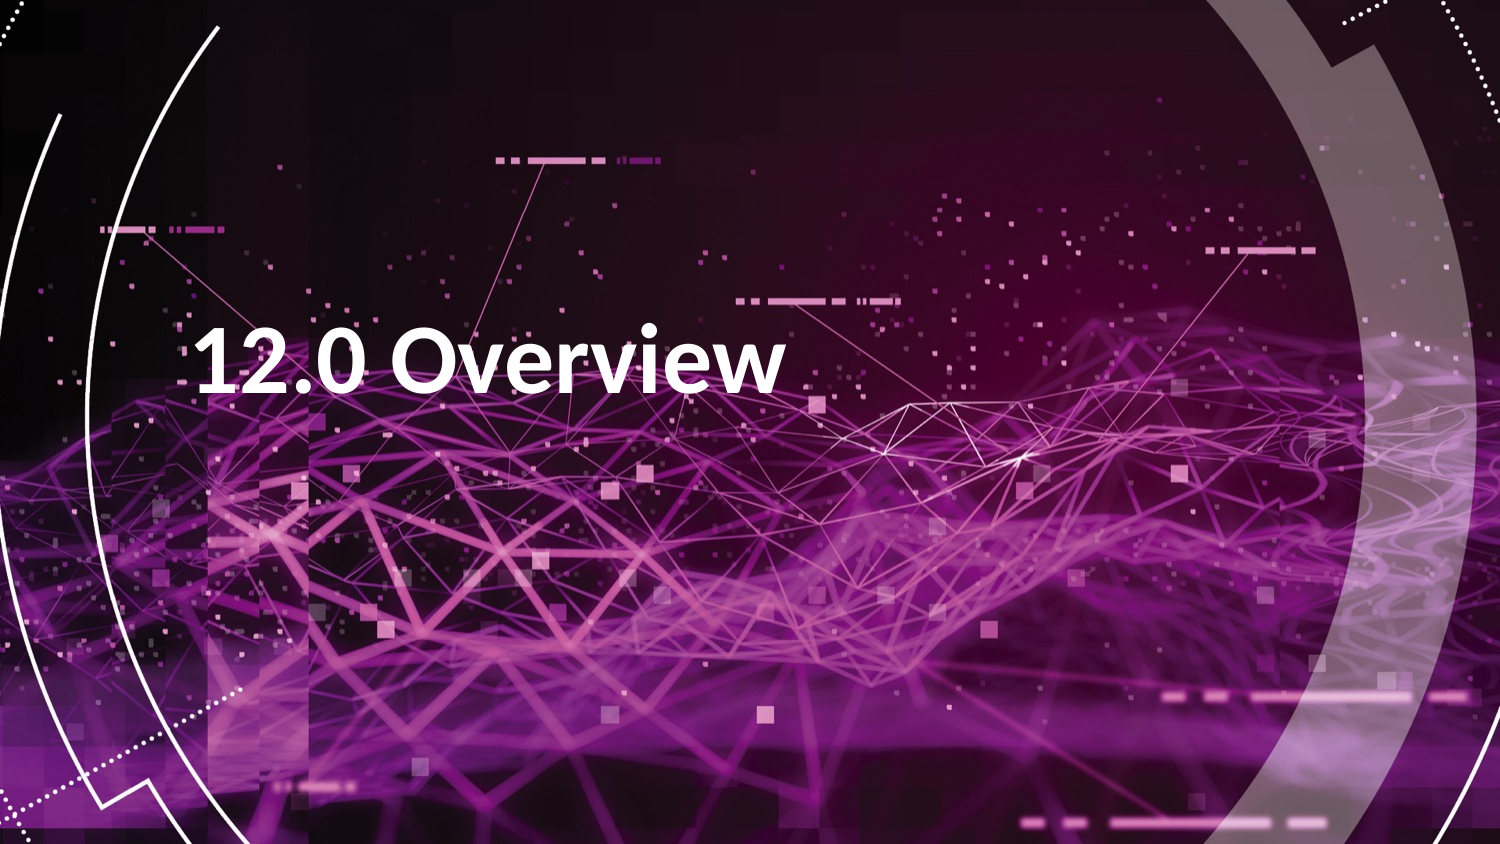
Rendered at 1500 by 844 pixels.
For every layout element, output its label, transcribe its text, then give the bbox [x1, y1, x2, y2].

picture [0, 0, 1500, 844]
list 12.0 Overview [174, 285, 1384, 482]
